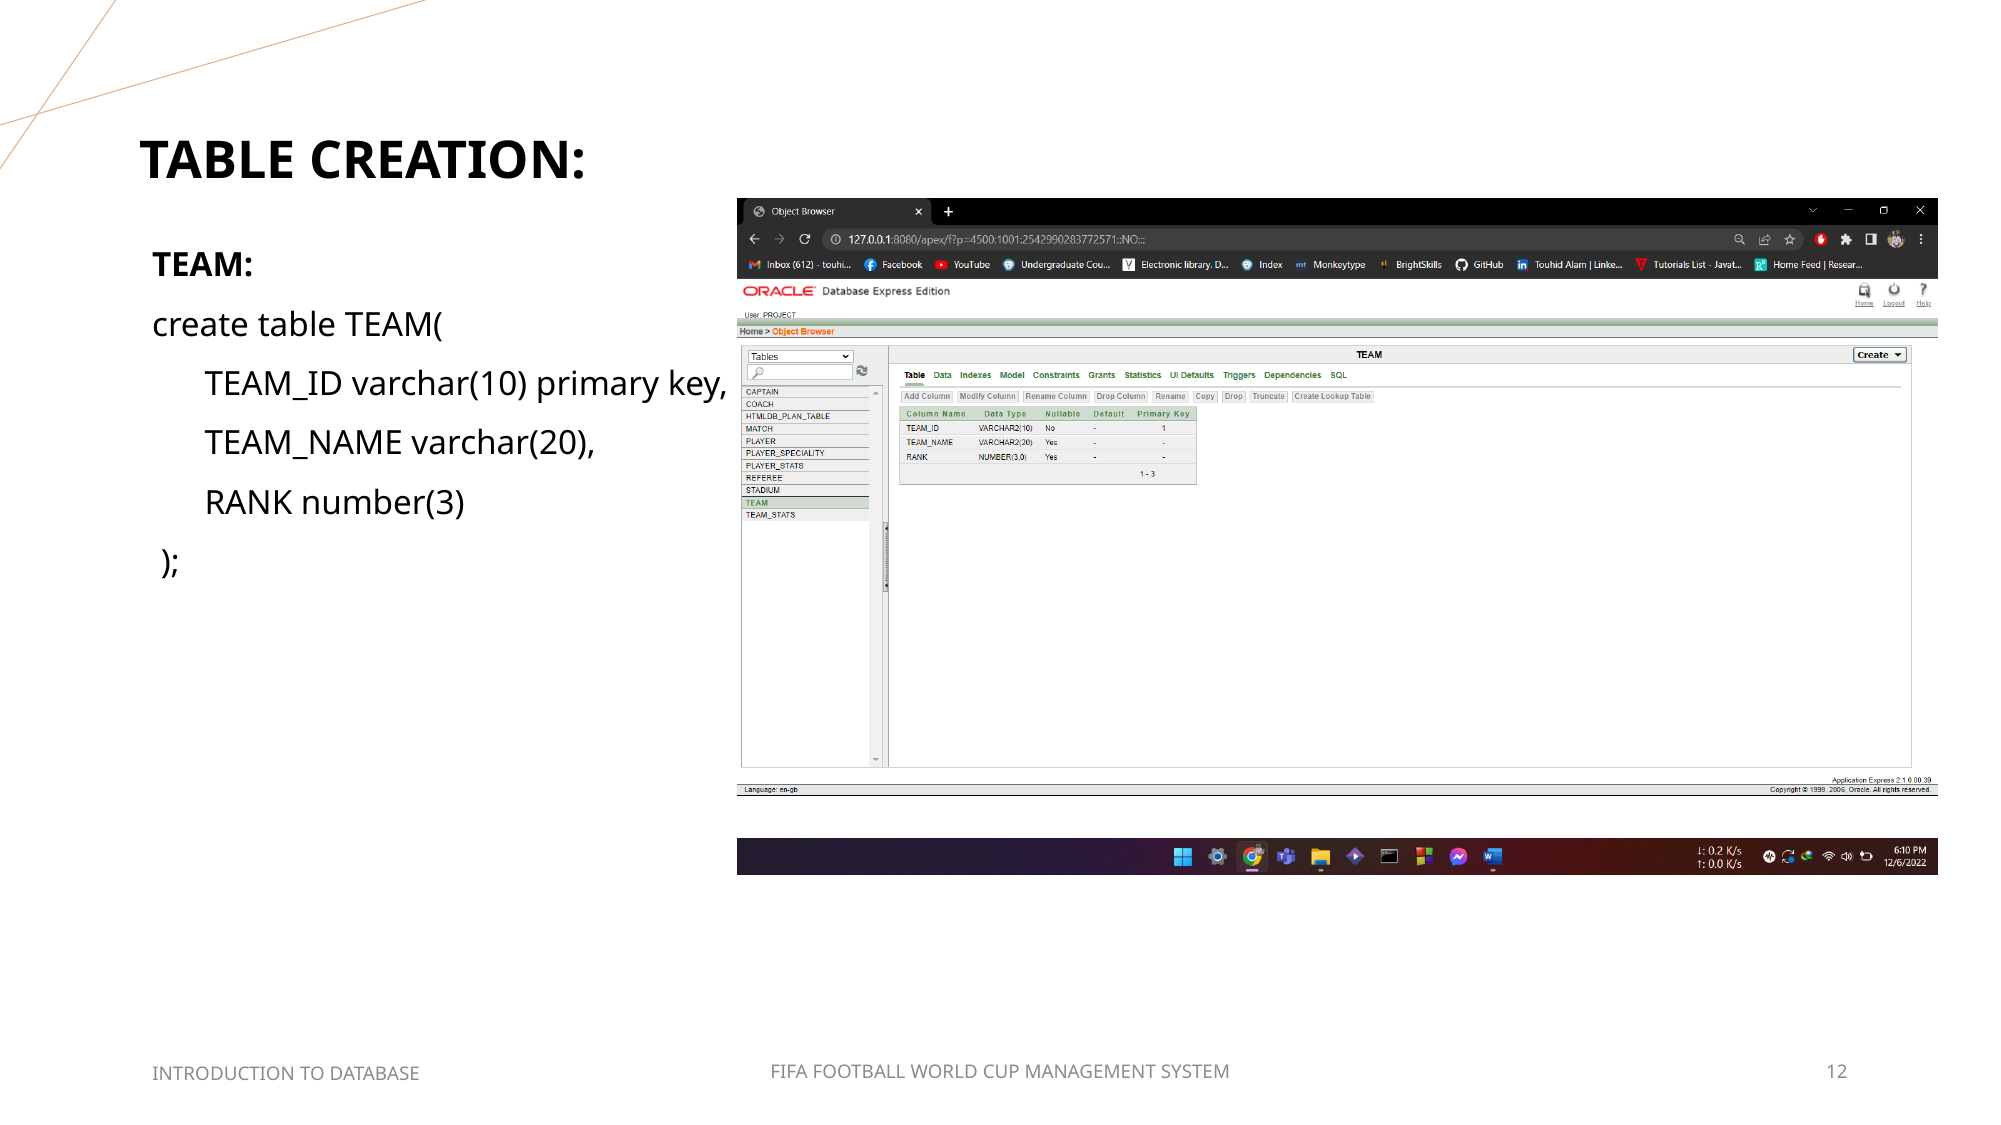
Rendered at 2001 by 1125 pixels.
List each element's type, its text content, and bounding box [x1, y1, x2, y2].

text_box TABLE CREATION: [124, 119, 709, 197]
footer FIFA FOOTBALL WORLD CUP MANAGEMENT SYSTEM [662, 1042, 1338, 1103]
text_box TEAM: create table TEAM( TEAM_ID varchar(10) primary key, TEAM_NAME varchar(20), RANK number(3) ); [137, 233, 737, 644]
slide_number INTRODUCTION TO DATABASE [137, 1042, 588, 1103]
picture [737, 198, 1938, 875]
slide_number 12 [1412, 1042, 1863, 1103]
